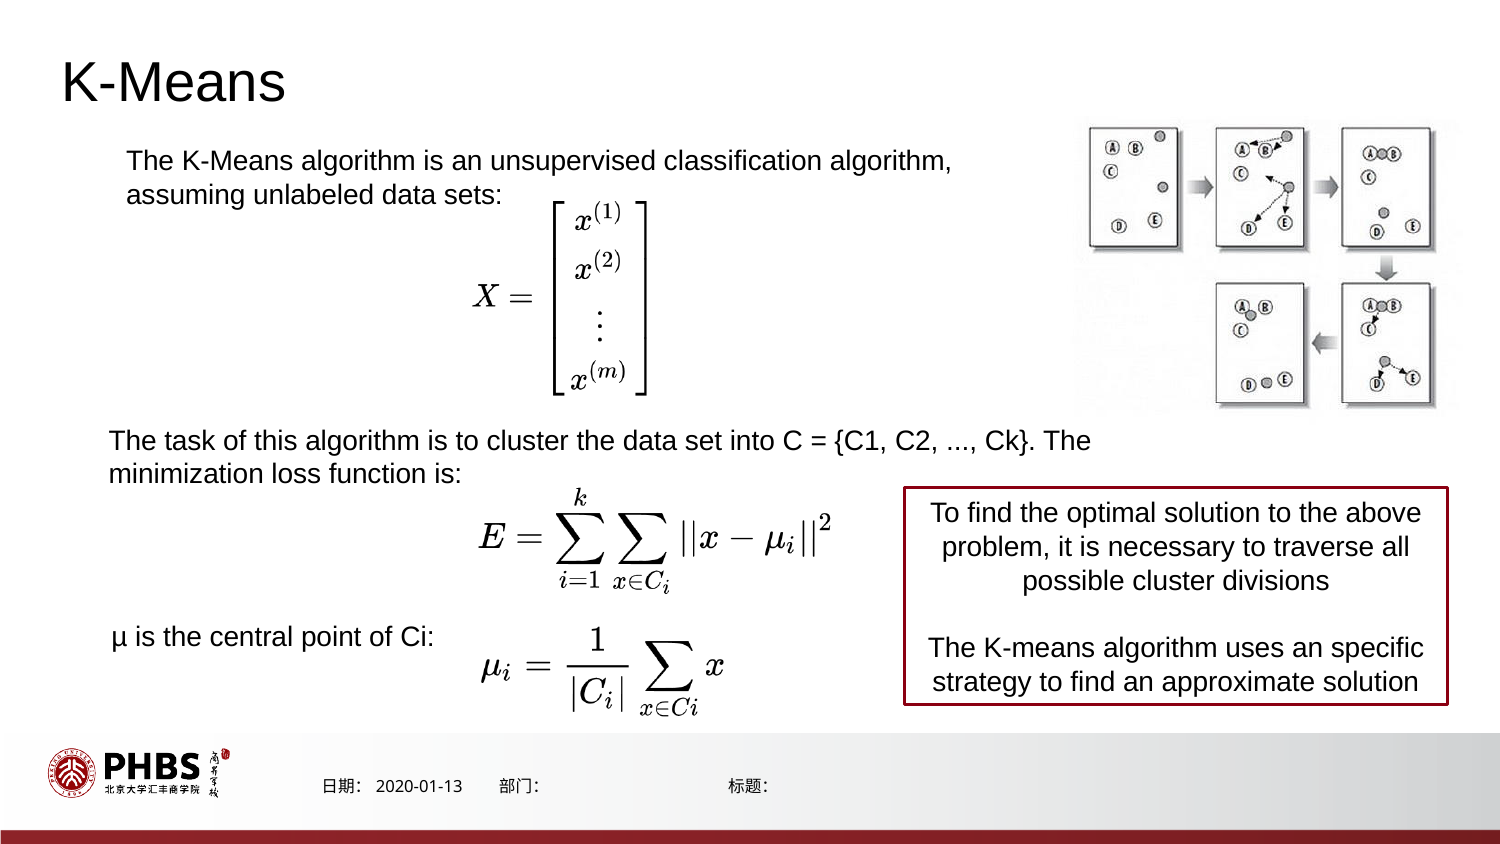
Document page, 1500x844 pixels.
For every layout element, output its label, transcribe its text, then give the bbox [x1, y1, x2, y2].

text_box K-Means [46, 15, 1425, 152]
picture [477, 479, 835, 600]
text_box To find the optimal solution to the above problem, it is necessary to traverse all possible cluster divisions The K-means algorithm uses an specific strategy to find an approximate solution [904, 487, 1448, 705]
text_box µ is the central point of Ci: [96, 610, 450, 659]
picture [480, 623, 725, 724]
picture [1052, 108, 1500, 448]
picture [0, 733, 1500, 844]
text_box The task of this algorithm is to cluster the data set into C = {C1, C2, ..., Ck}. The minimization loss function is: [93, 414, 1112, 497]
text_box The K-Means algorithm is an unsupervised classification algorithm, assuming unlabeled data sets: [111, 152, 1051, 218]
picture [471, 196, 657, 400]
